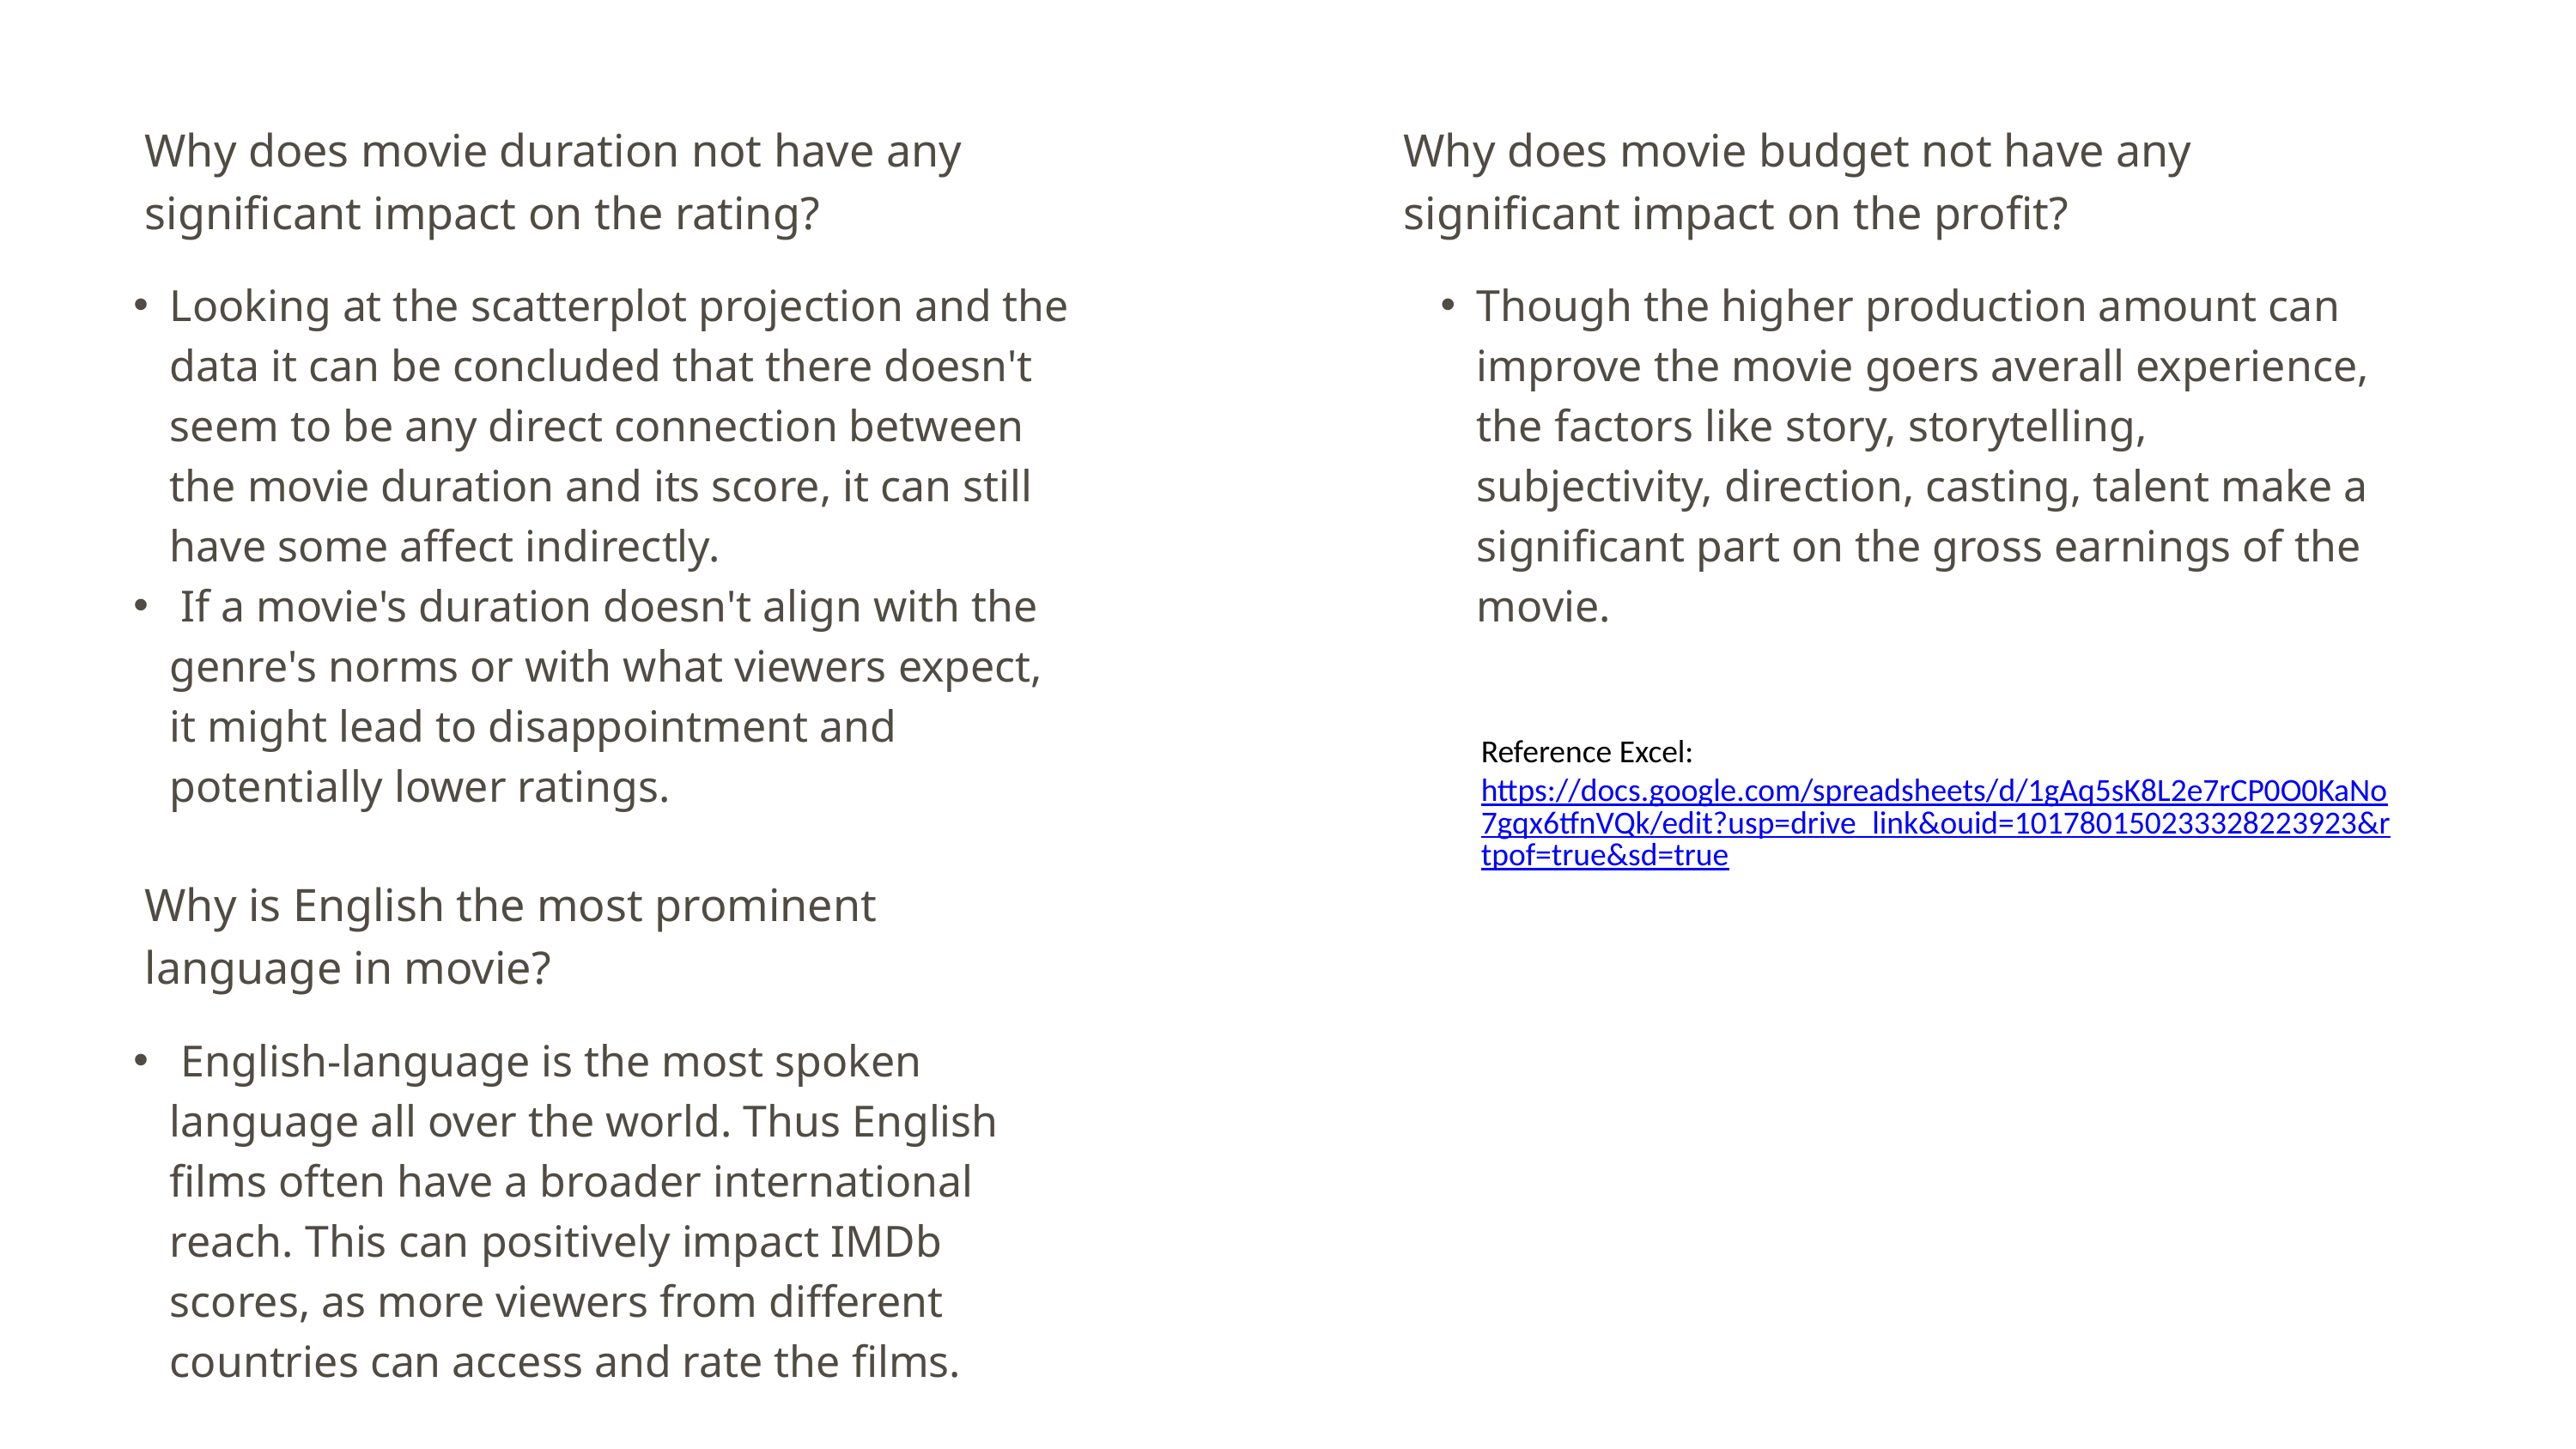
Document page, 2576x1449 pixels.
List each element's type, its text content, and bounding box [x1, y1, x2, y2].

text_box English-language is the most spoken language all over the world. Thus English films often have a broader international reach. This can positively impact IMDb scores, as more viewers from different countries can access and rate the films. [96, 1025, 1072, 1386]
text_box Why does movie budget not have any significant impact on the profit? [1403, 112, 2270, 239]
text_box Reference Excel: https://docs.google.com/spreadsheets/d/1gAq5sK8L2e7rCP0O0KaNo7gqx6tfnVQk/edit?usp=drive_link&ouid=101780150233328223923&rtpof=true&sd=true [1468, 724, 2404, 1012]
text_box Though the higher production amount can improve the movie goers averall experience, the factors like story, storytelling, subjectivity, direction, casting, talent make a significant part on the gross earnings of the movie. [1403, 270, 2379, 691]
text_box Looking at the scatterplot projection and the data it can be concluded that there doesn't seem to be any direct connection between the movie duration and its score, it can still have some affect indirectly. If a movie's duration doesn't align with the genre's norms or with what viewers expect, it might lead to disappointment and potentially lower ratings. [96, 270, 1072, 811]
text_box Why is English the most prominent language in movie? [144, 868, 1012, 994]
text_box Why does movie duration not have any significant impact on the rating? [144, 112, 1012, 239]
